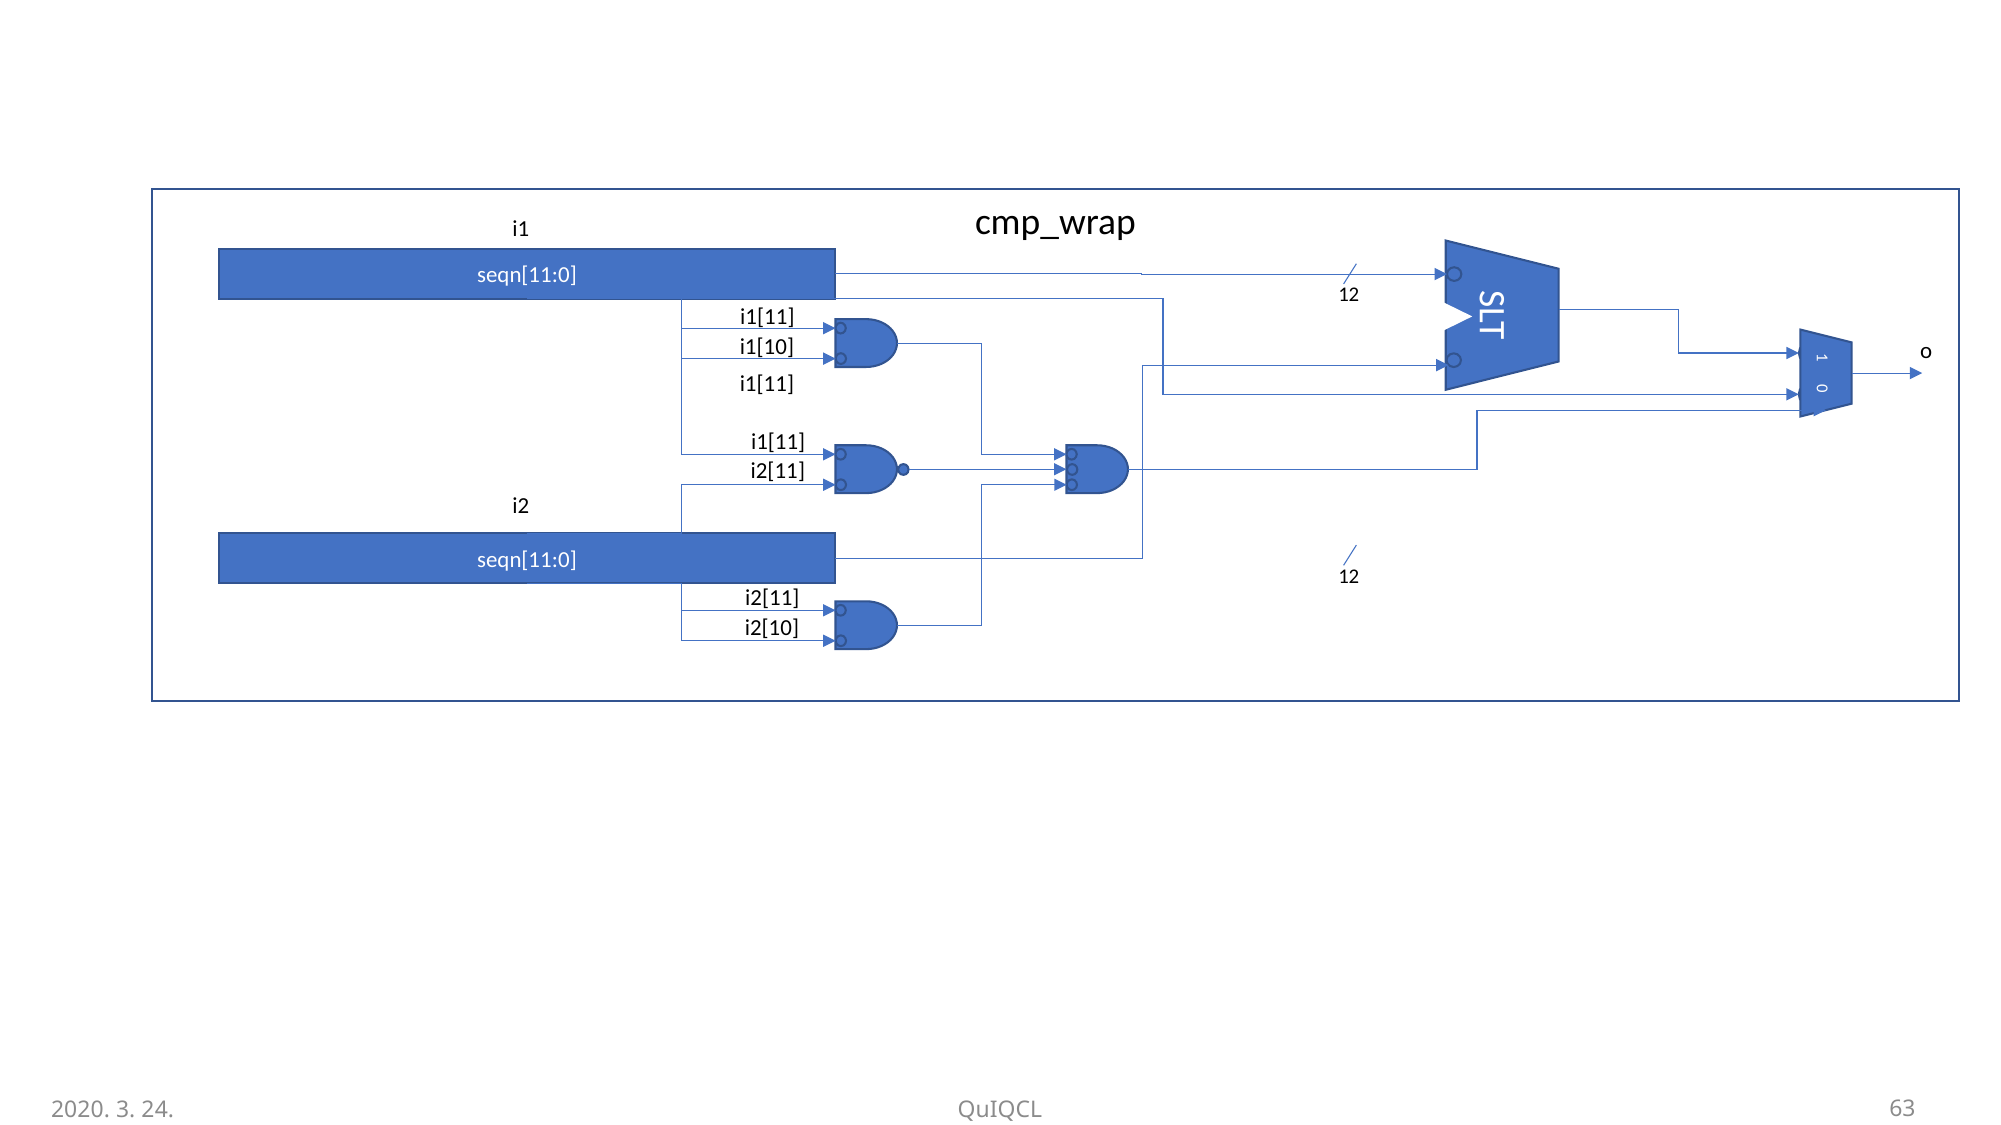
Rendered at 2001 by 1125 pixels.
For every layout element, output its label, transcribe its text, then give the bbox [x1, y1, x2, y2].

footer QuIQCL [662, 1078, 1338, 1125]
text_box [151, 189, 1965, 702]
slide_number 2020. 3. 24. [36, 1078, 486, 1125]
slide_number 64 [1480, 1078, 1931, 1125]
